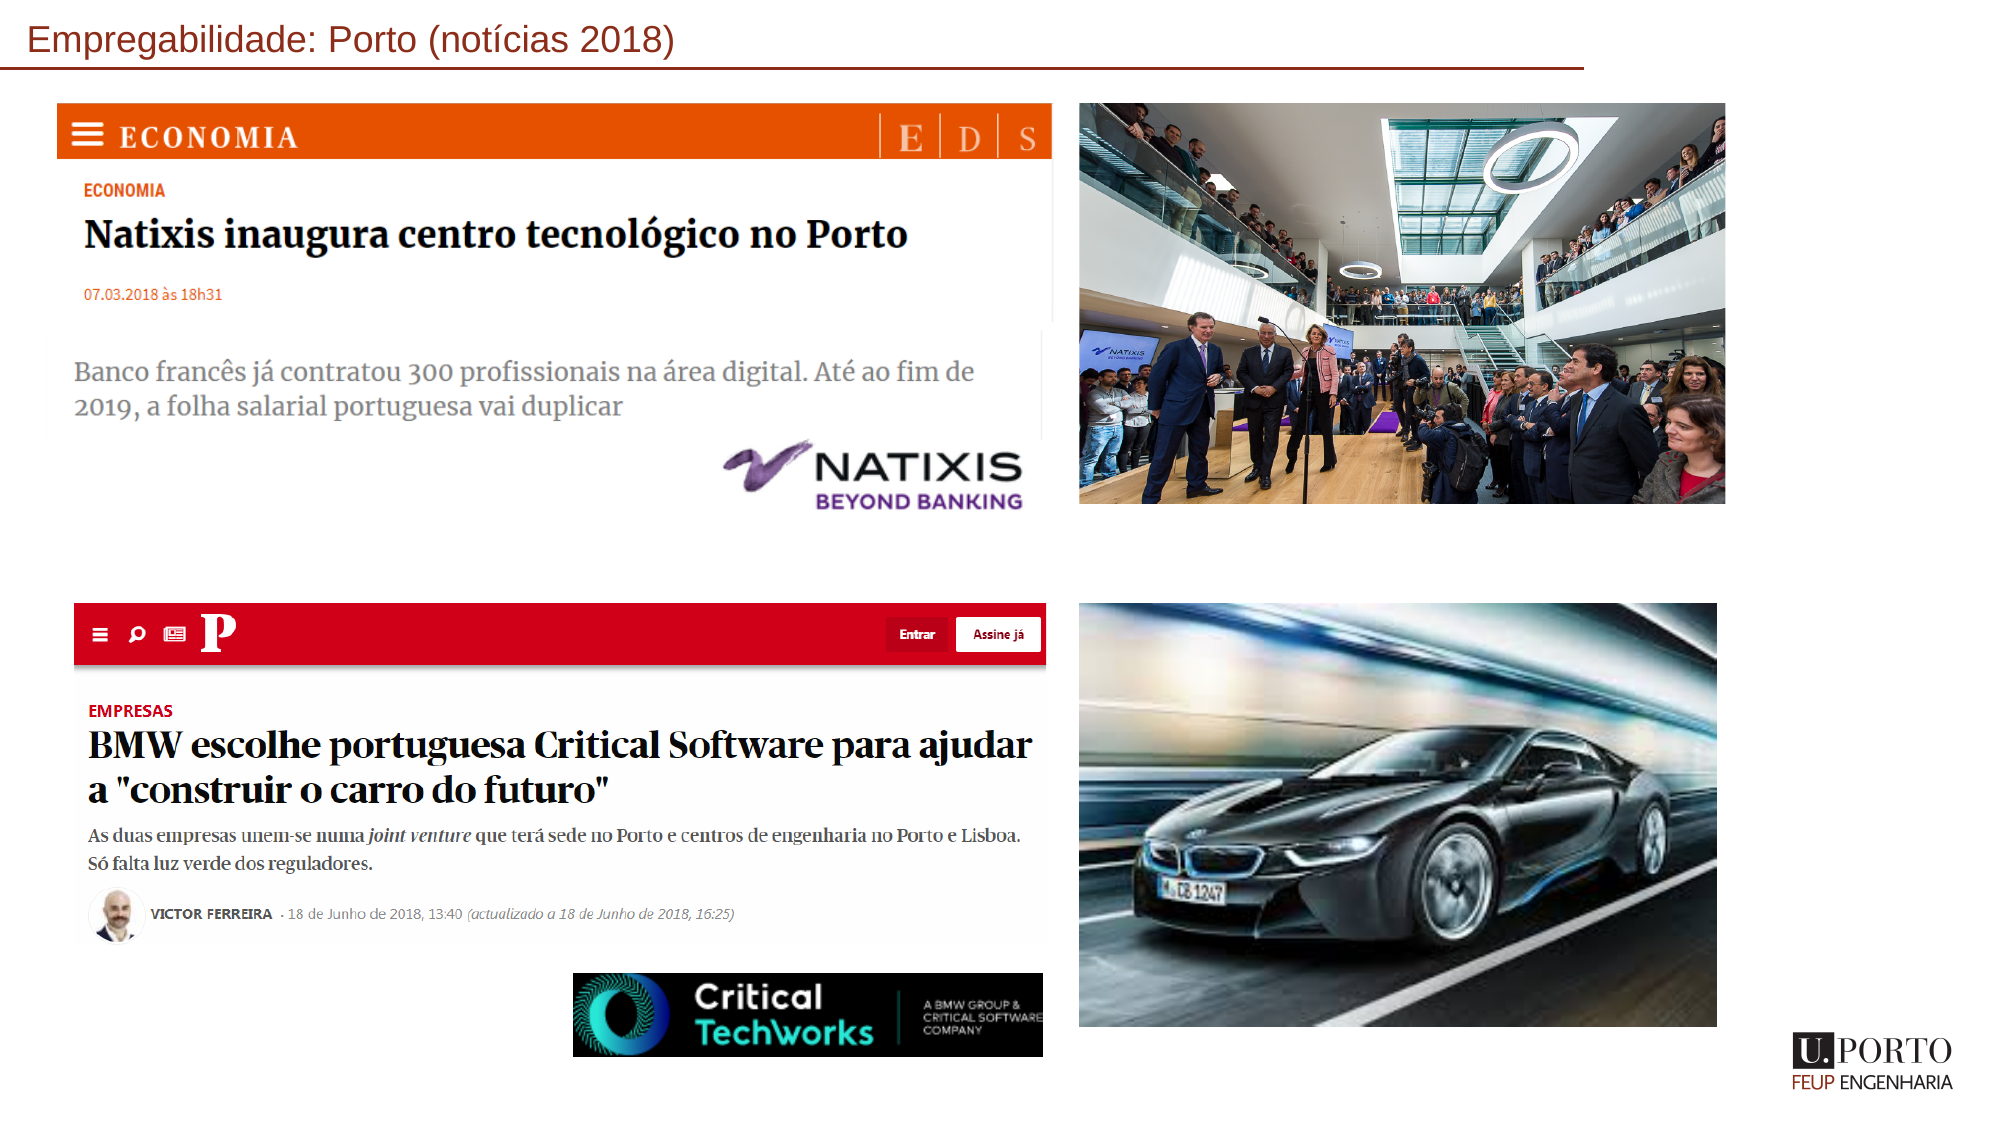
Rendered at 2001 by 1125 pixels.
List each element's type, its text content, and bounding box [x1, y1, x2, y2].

text_box Empregabilidade: Porto (notícias 2018) [11, 0, 1450, 63]
picture [74, 603, 1047, 945]
picture [1079, 603, 1717, 1028]
picture [57, 103, 1054, 322]
picture [573, 973, 1043, 1057]
picture [1079, 103, 1726, 504]
picture [1784, 1029, 1964, 1093]
picture [46, 330, 1043, 552]
